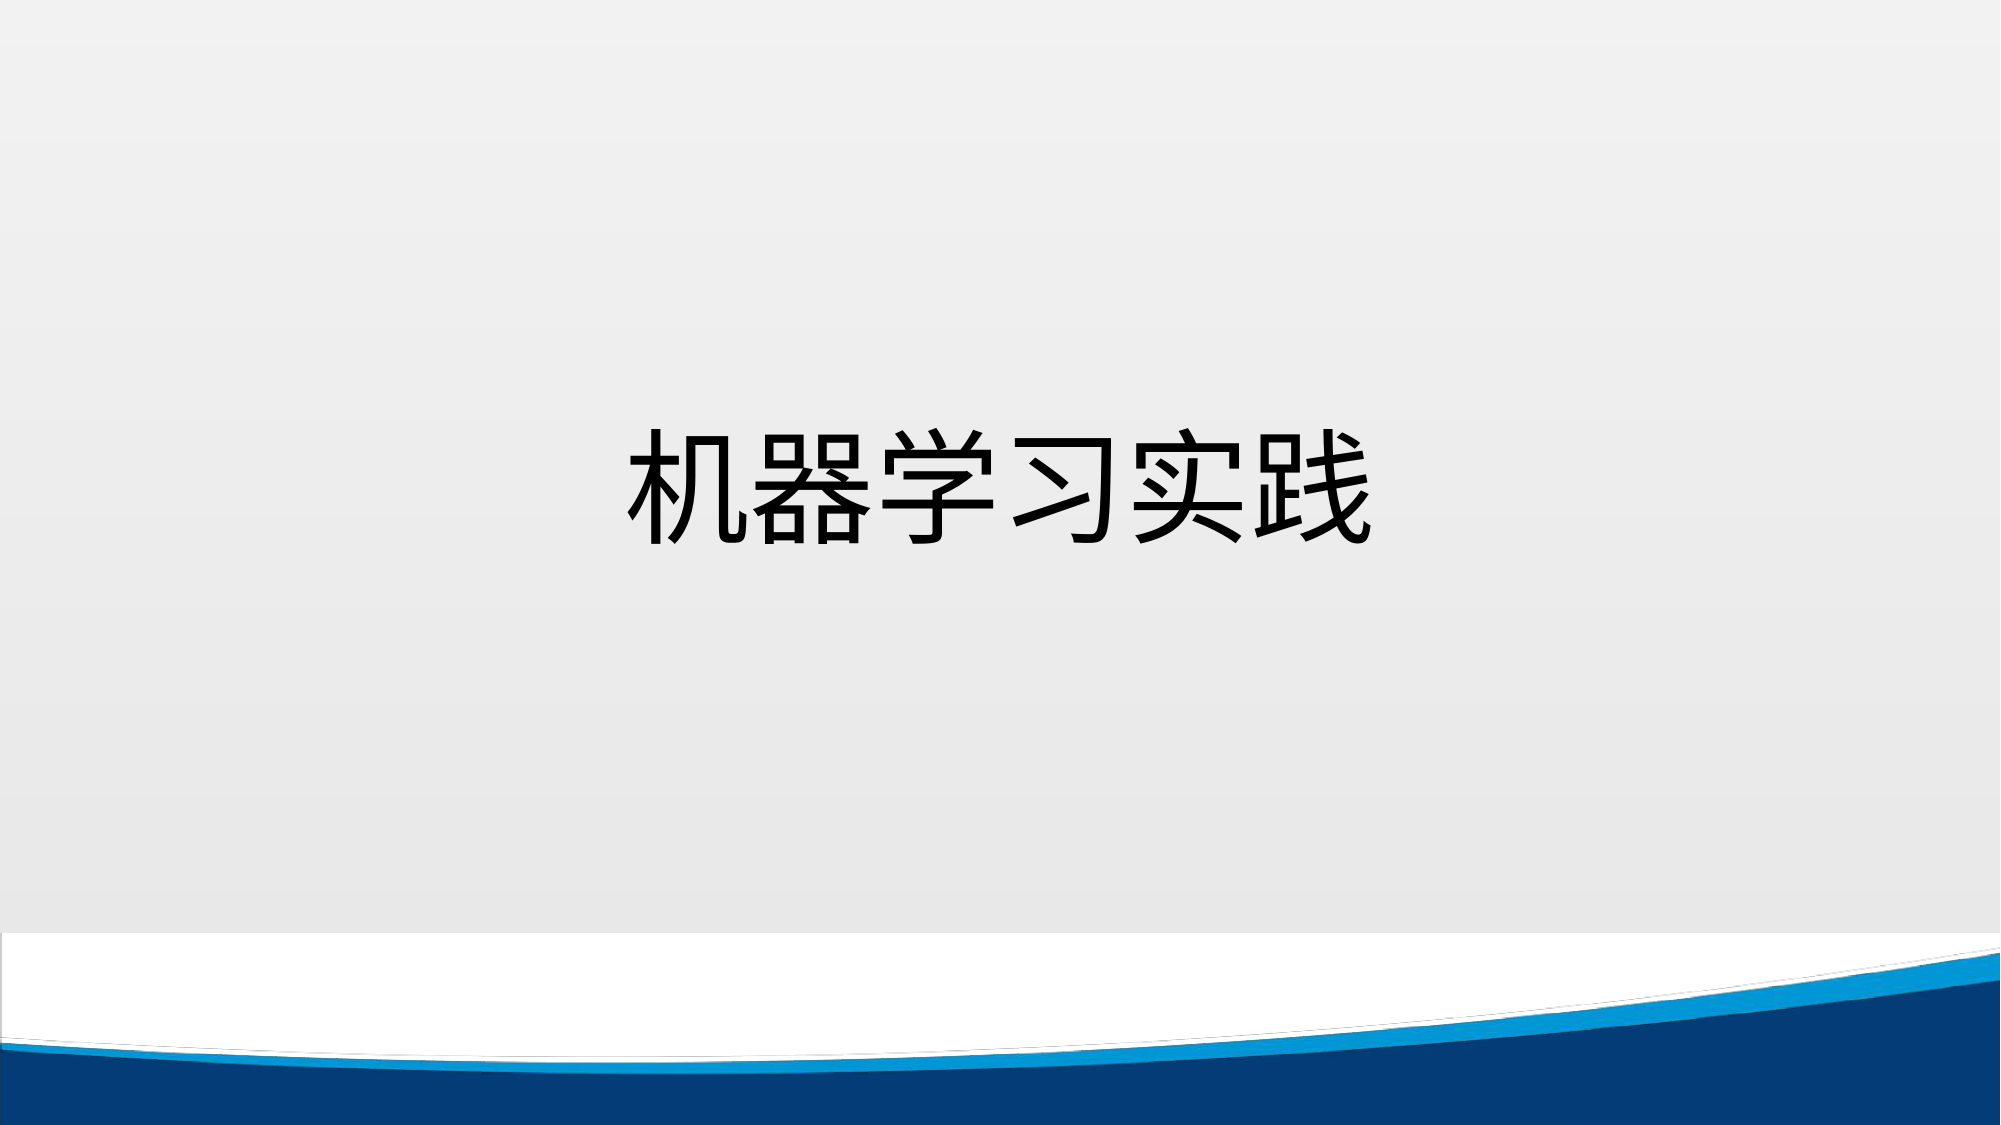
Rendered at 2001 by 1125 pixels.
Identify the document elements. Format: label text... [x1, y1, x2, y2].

picture [0, 933, 2000, 1063]
picture [0, 980, 2000, 1125]
text_box 机器学习实践 [610, 402, 1902, 568]
